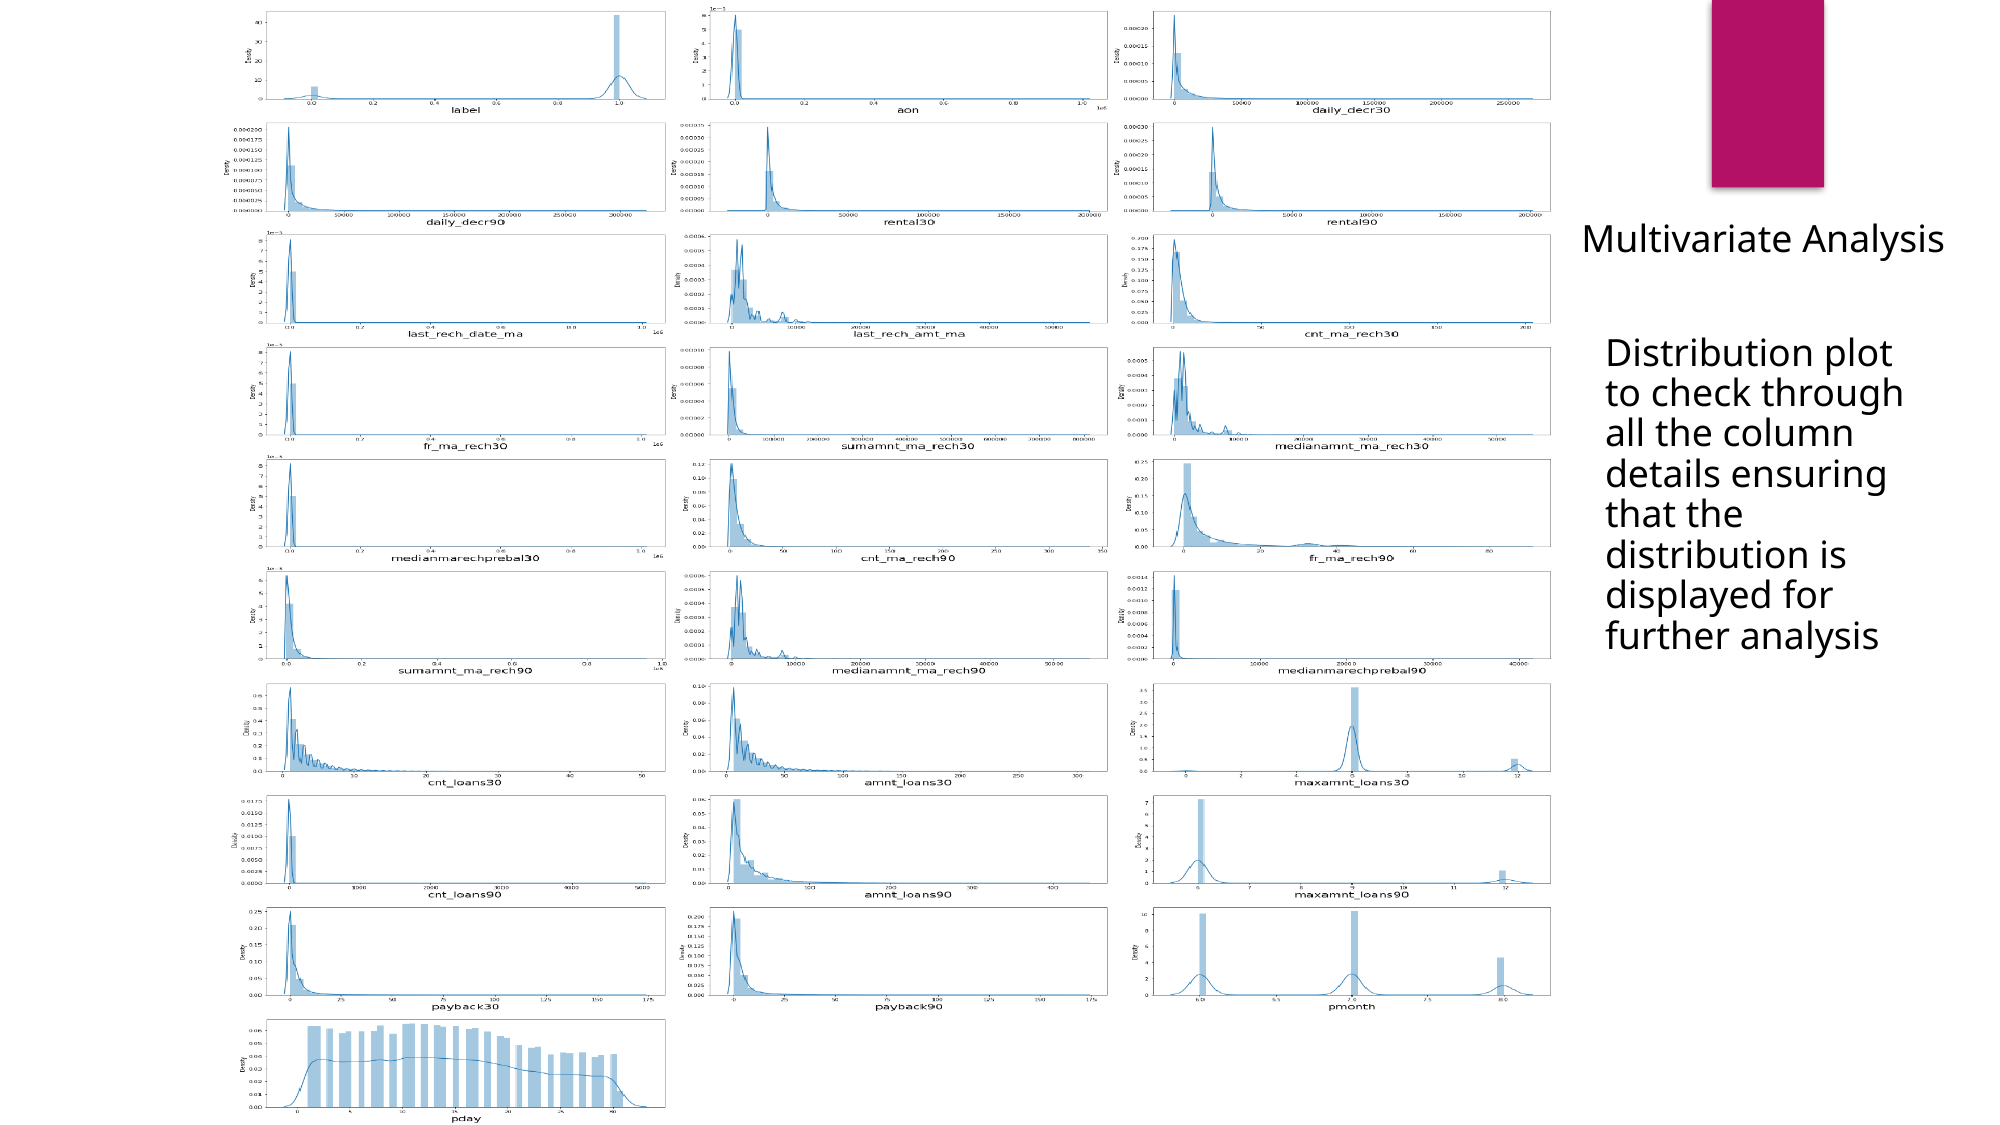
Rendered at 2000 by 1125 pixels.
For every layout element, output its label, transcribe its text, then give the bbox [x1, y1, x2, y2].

text_box Multivariate Analysis [1566, 208, 1961, 268]
text_box Distribution plot to check through all the column details ensuring that the distribution is displayed for further analysis [1590, 326, 1937, 665]
picture [219, 3, 1556, 1125]
